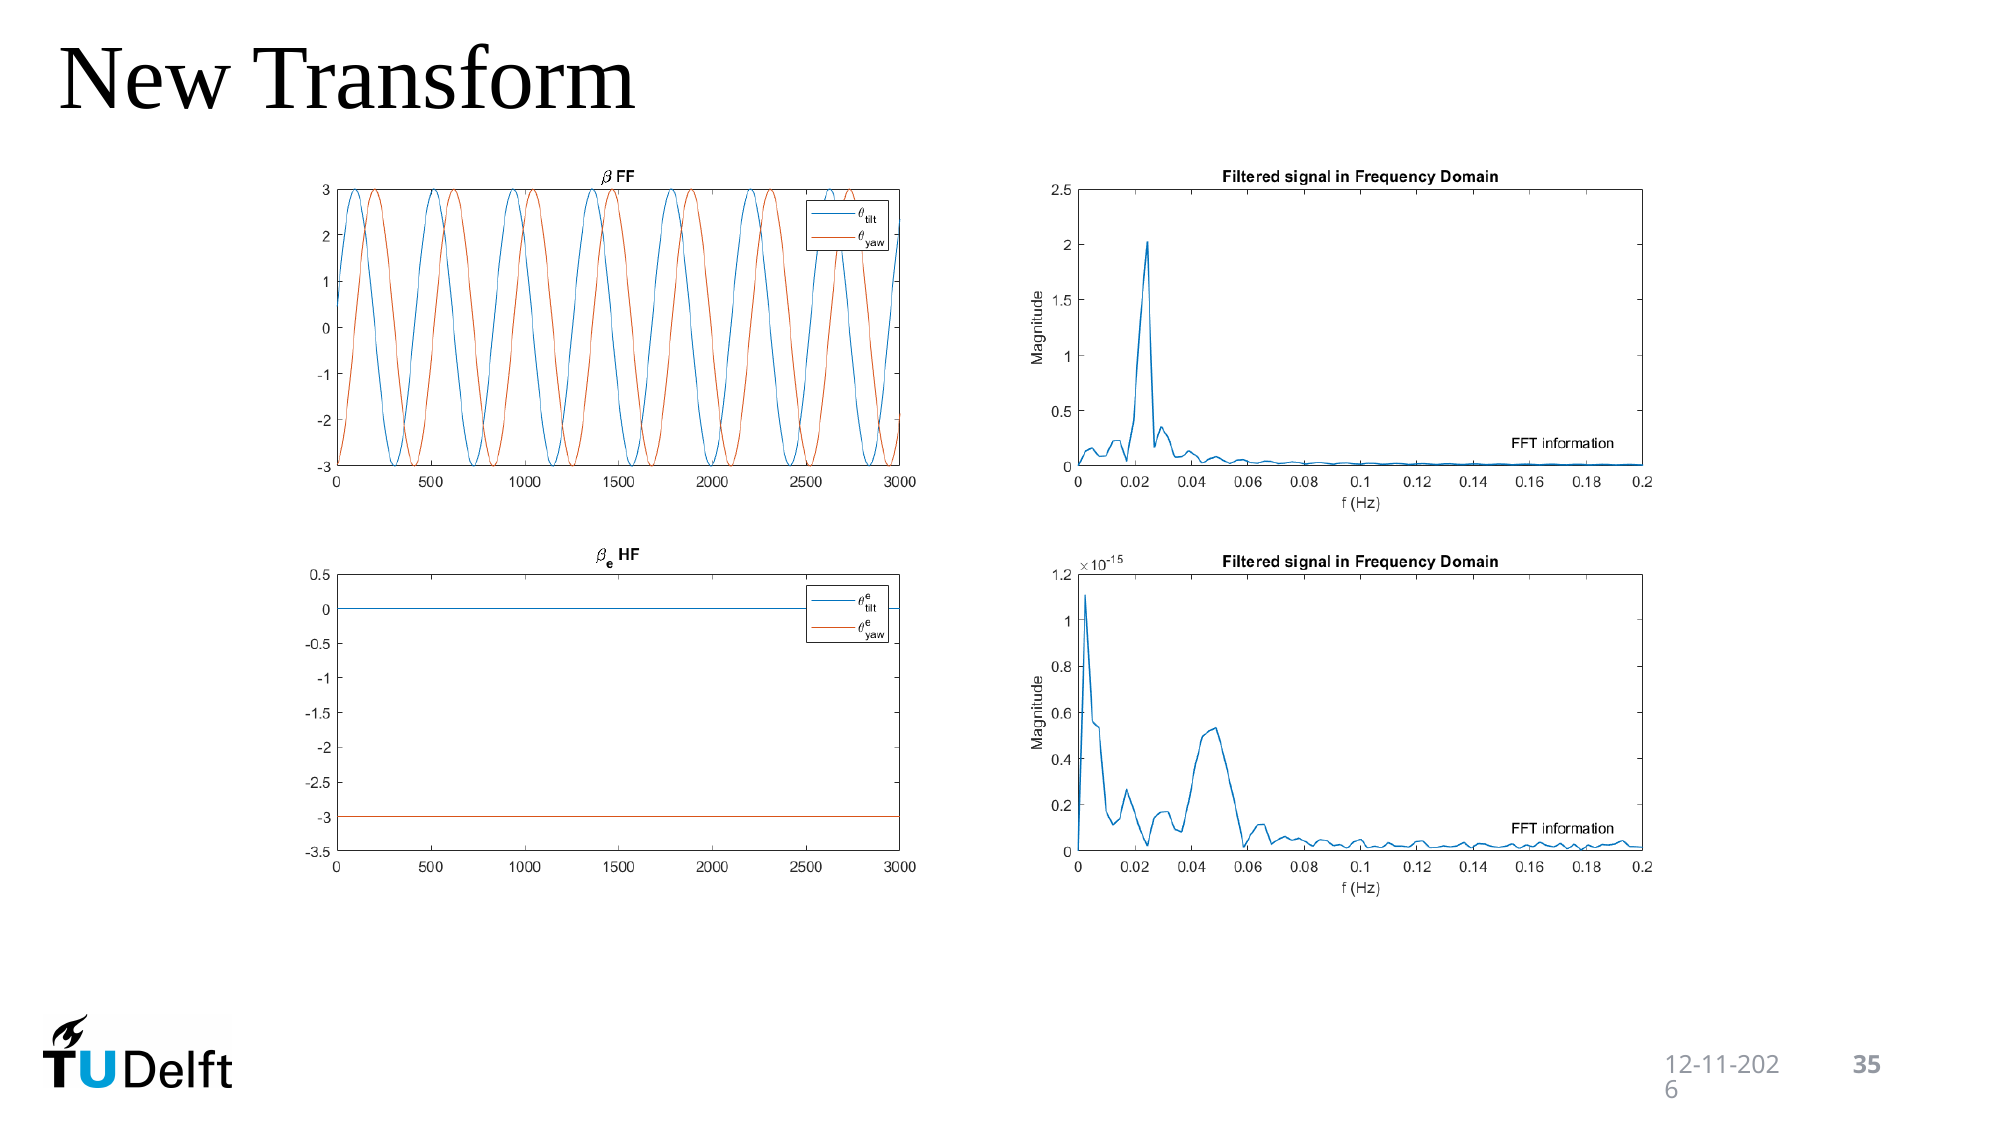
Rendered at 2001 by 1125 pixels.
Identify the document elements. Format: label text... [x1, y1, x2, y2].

text_box [117, 256, 1882, 985]
picture [43, 1014, 232, 1088]
title New Transform [43, 18, 1769, 141]
slide_number 35 [1833, 985, 1882, 1125]
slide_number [1664, 985, 1791, 1125]
picture [117, 127, 1802, 940]
